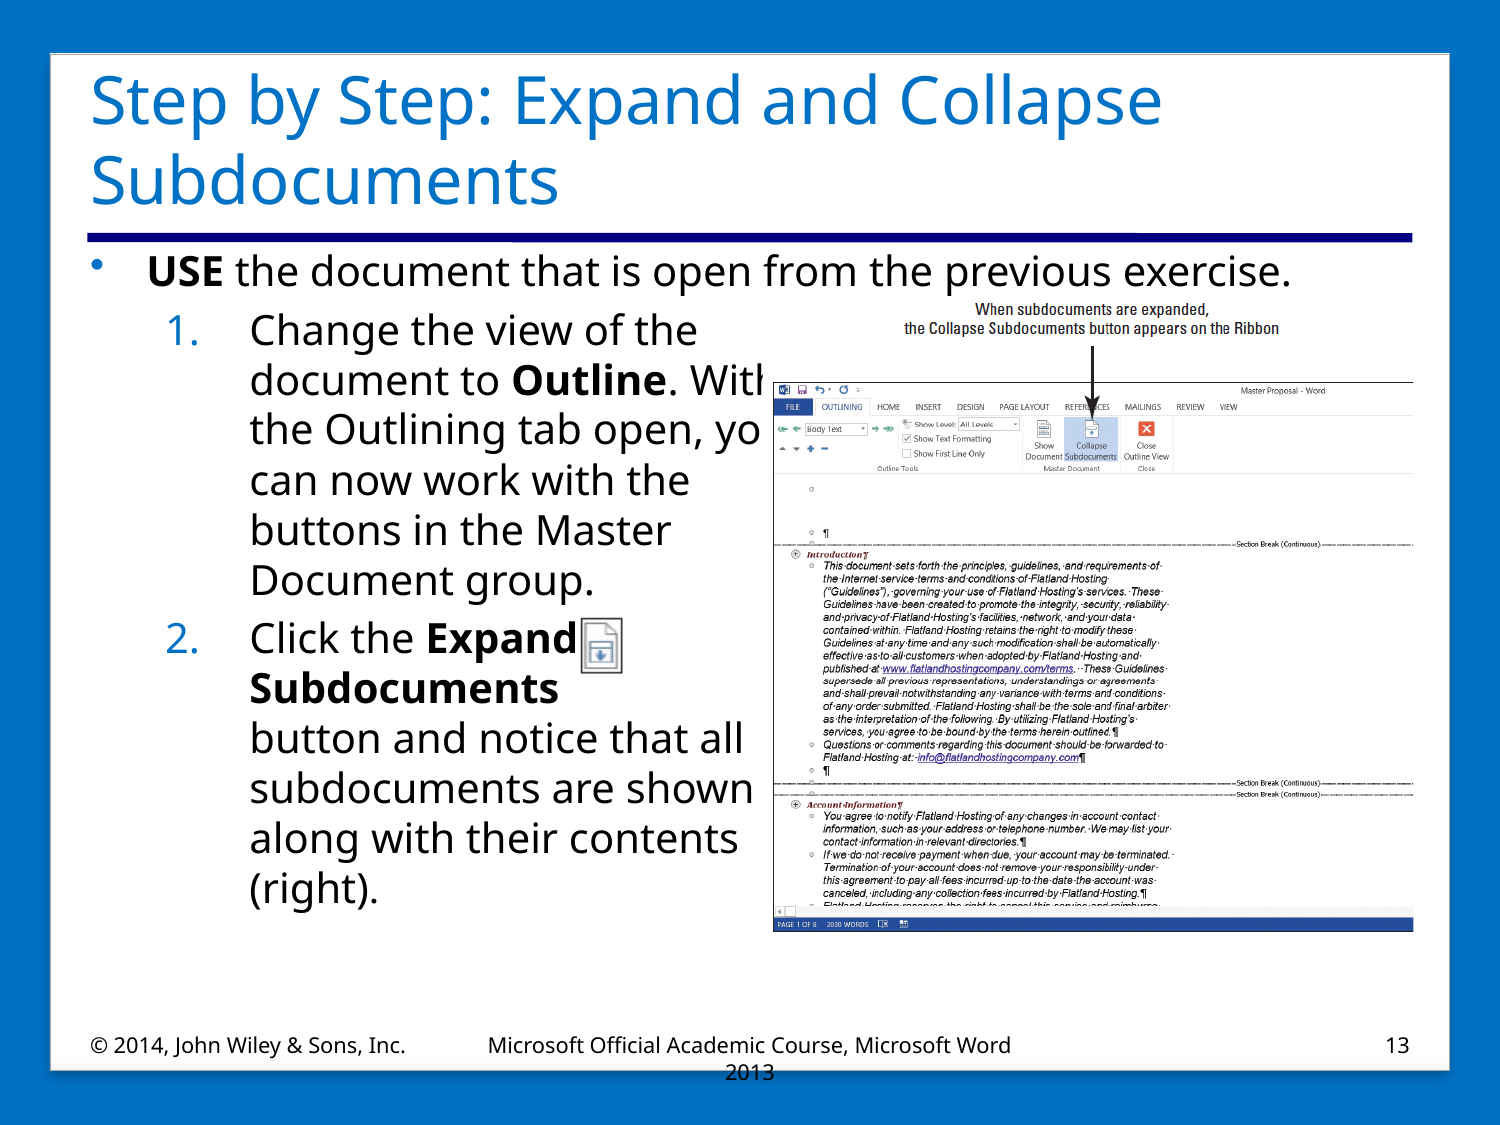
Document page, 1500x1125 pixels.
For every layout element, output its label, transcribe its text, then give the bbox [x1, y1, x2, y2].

picture [574, 612, 632, 680]
slide_number 13 [1074, 1024, 1426, 1103]
picture [762, 299, 1414, 935]
list USE the document that is open from the previous exercise. Change the view of the document to Outline. With the Outlining tab open, you can now work with the buttons in the Master Document group. Click the Expand Subdocuments button and notice that all subdocuments are shown along with their contents (right). [75, 237, 1425, 1063]
slide_number © 2014, John Wiley & Sons, Inc. [74, 1024, 426, 1103]
footer Microsoft Official Academic Course, Microsoft Word 2013 [449, 1024, 1051, 1103]
title Step by Step: Expand and Collapse Subdocuments [74, 74, 1426, 226]
